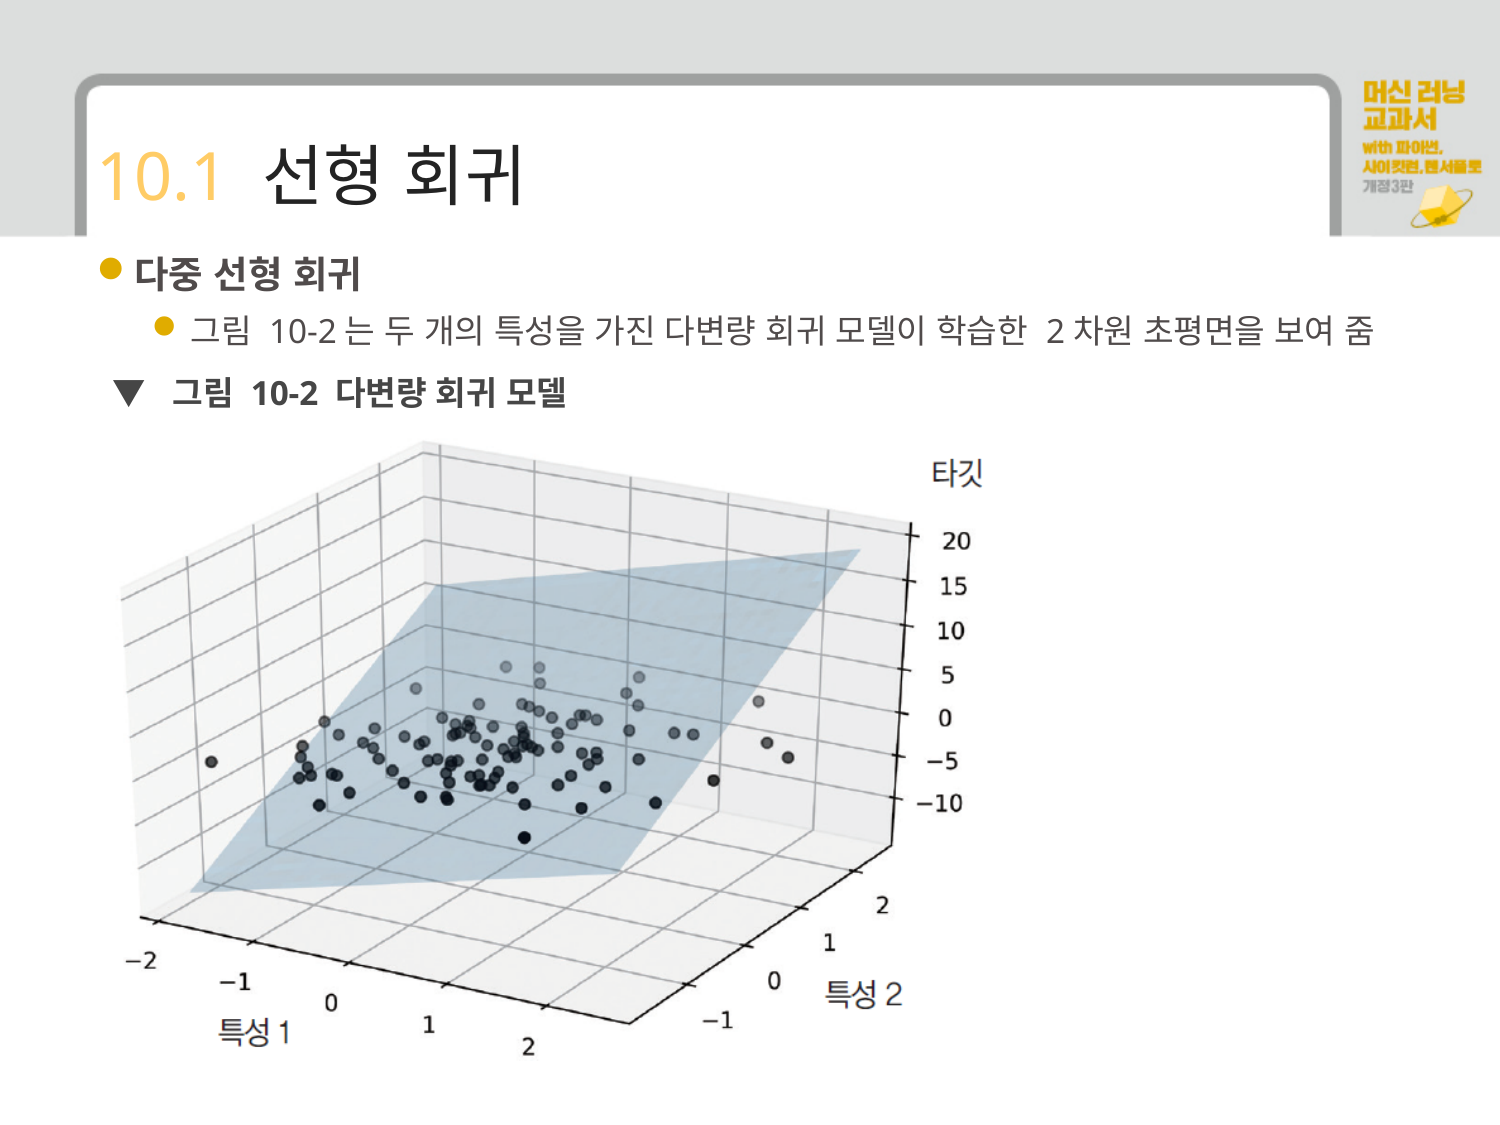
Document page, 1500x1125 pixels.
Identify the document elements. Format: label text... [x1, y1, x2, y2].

text_box ▼ 그림 10-2 다변량 회귀 모델 [97, 364, 1424, 431]
title 10.1 선형 회귀 [81, 90, 1412, 222]
list 다중 선형 회귀 그림 10-2는 두 개의 특성을 가진 다변량 회귀 모델이 학습한 2차원 초평면을 보여 줌 [81, 239, 1412, 1054]
picture [0, 0, 1500, 1125]
